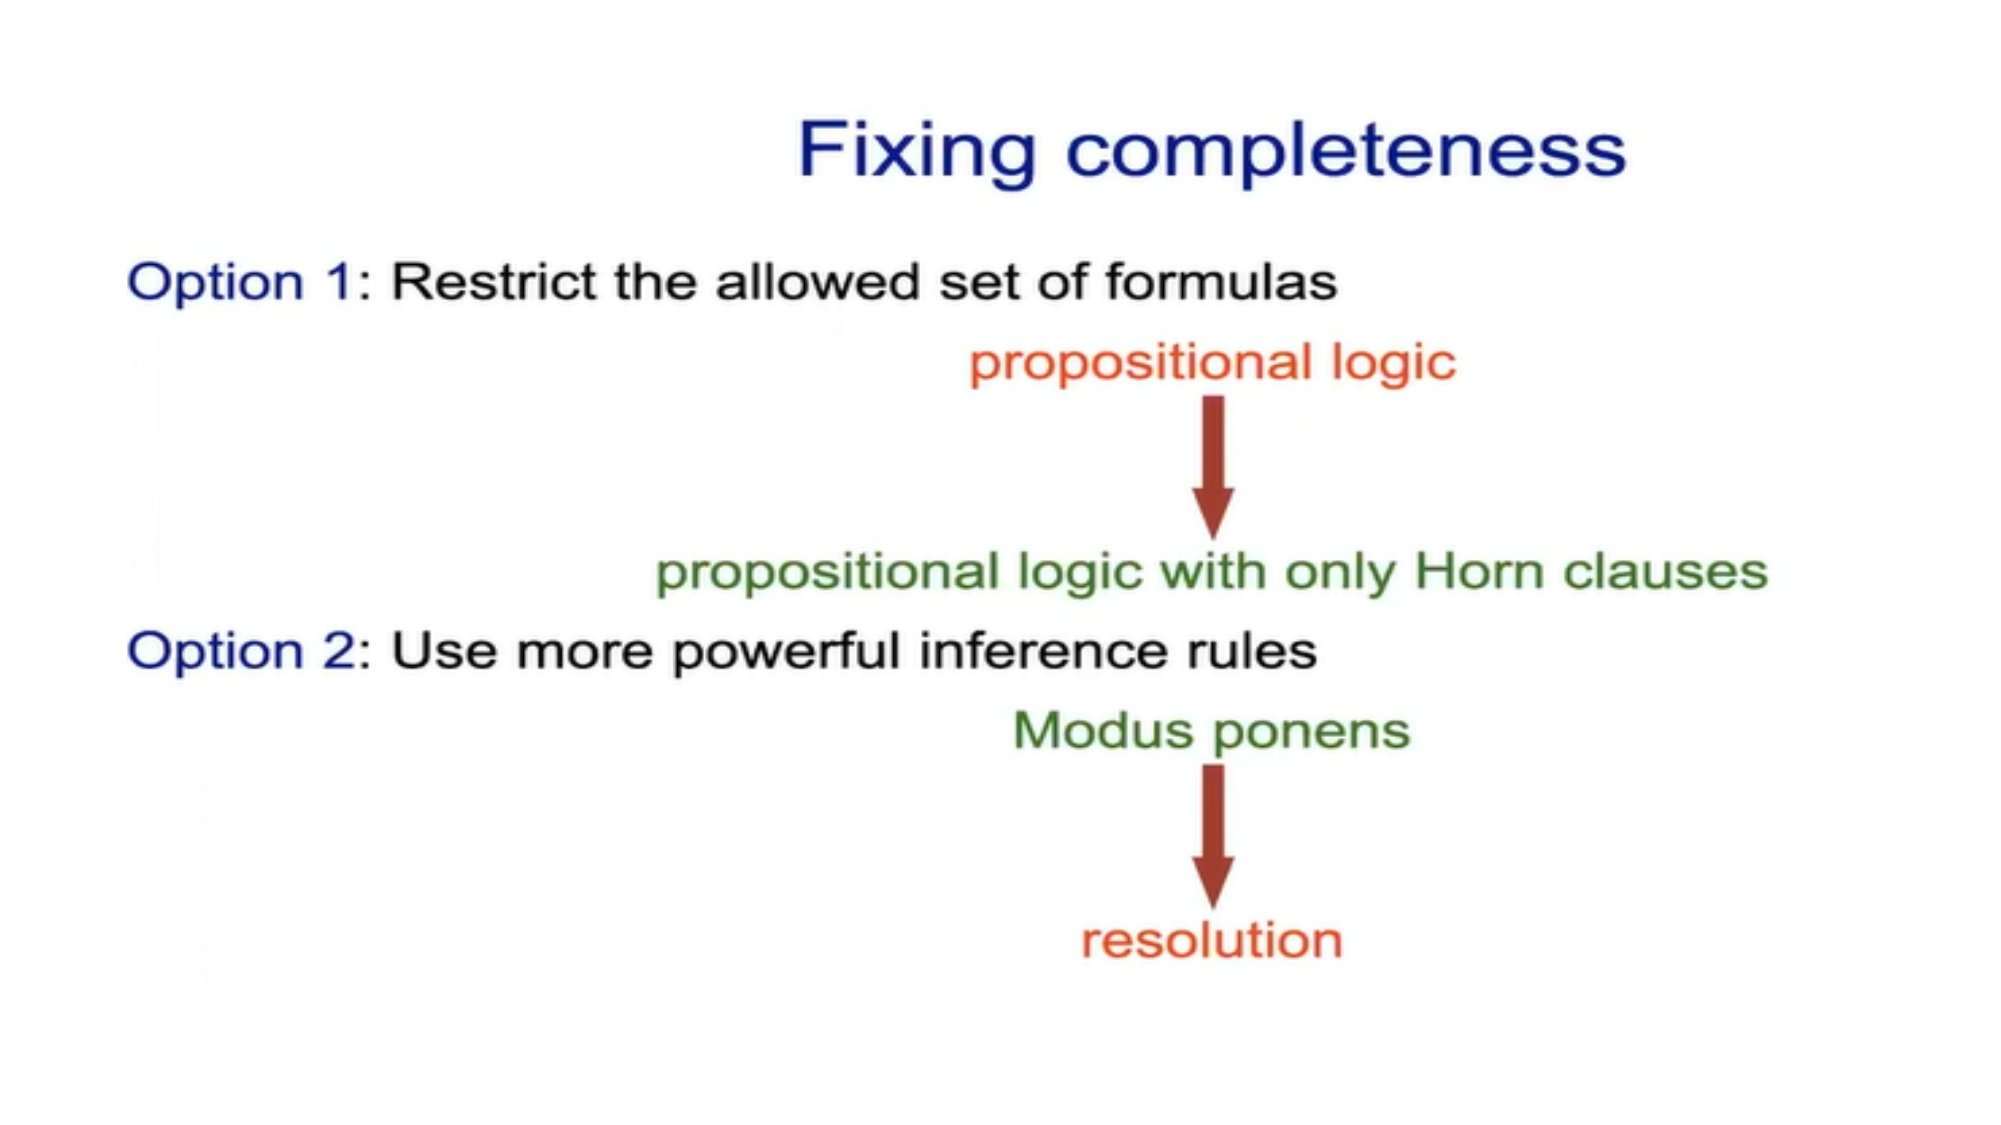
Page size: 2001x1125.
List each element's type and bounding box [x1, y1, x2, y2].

picture [125, 77, 1814, 1005]
